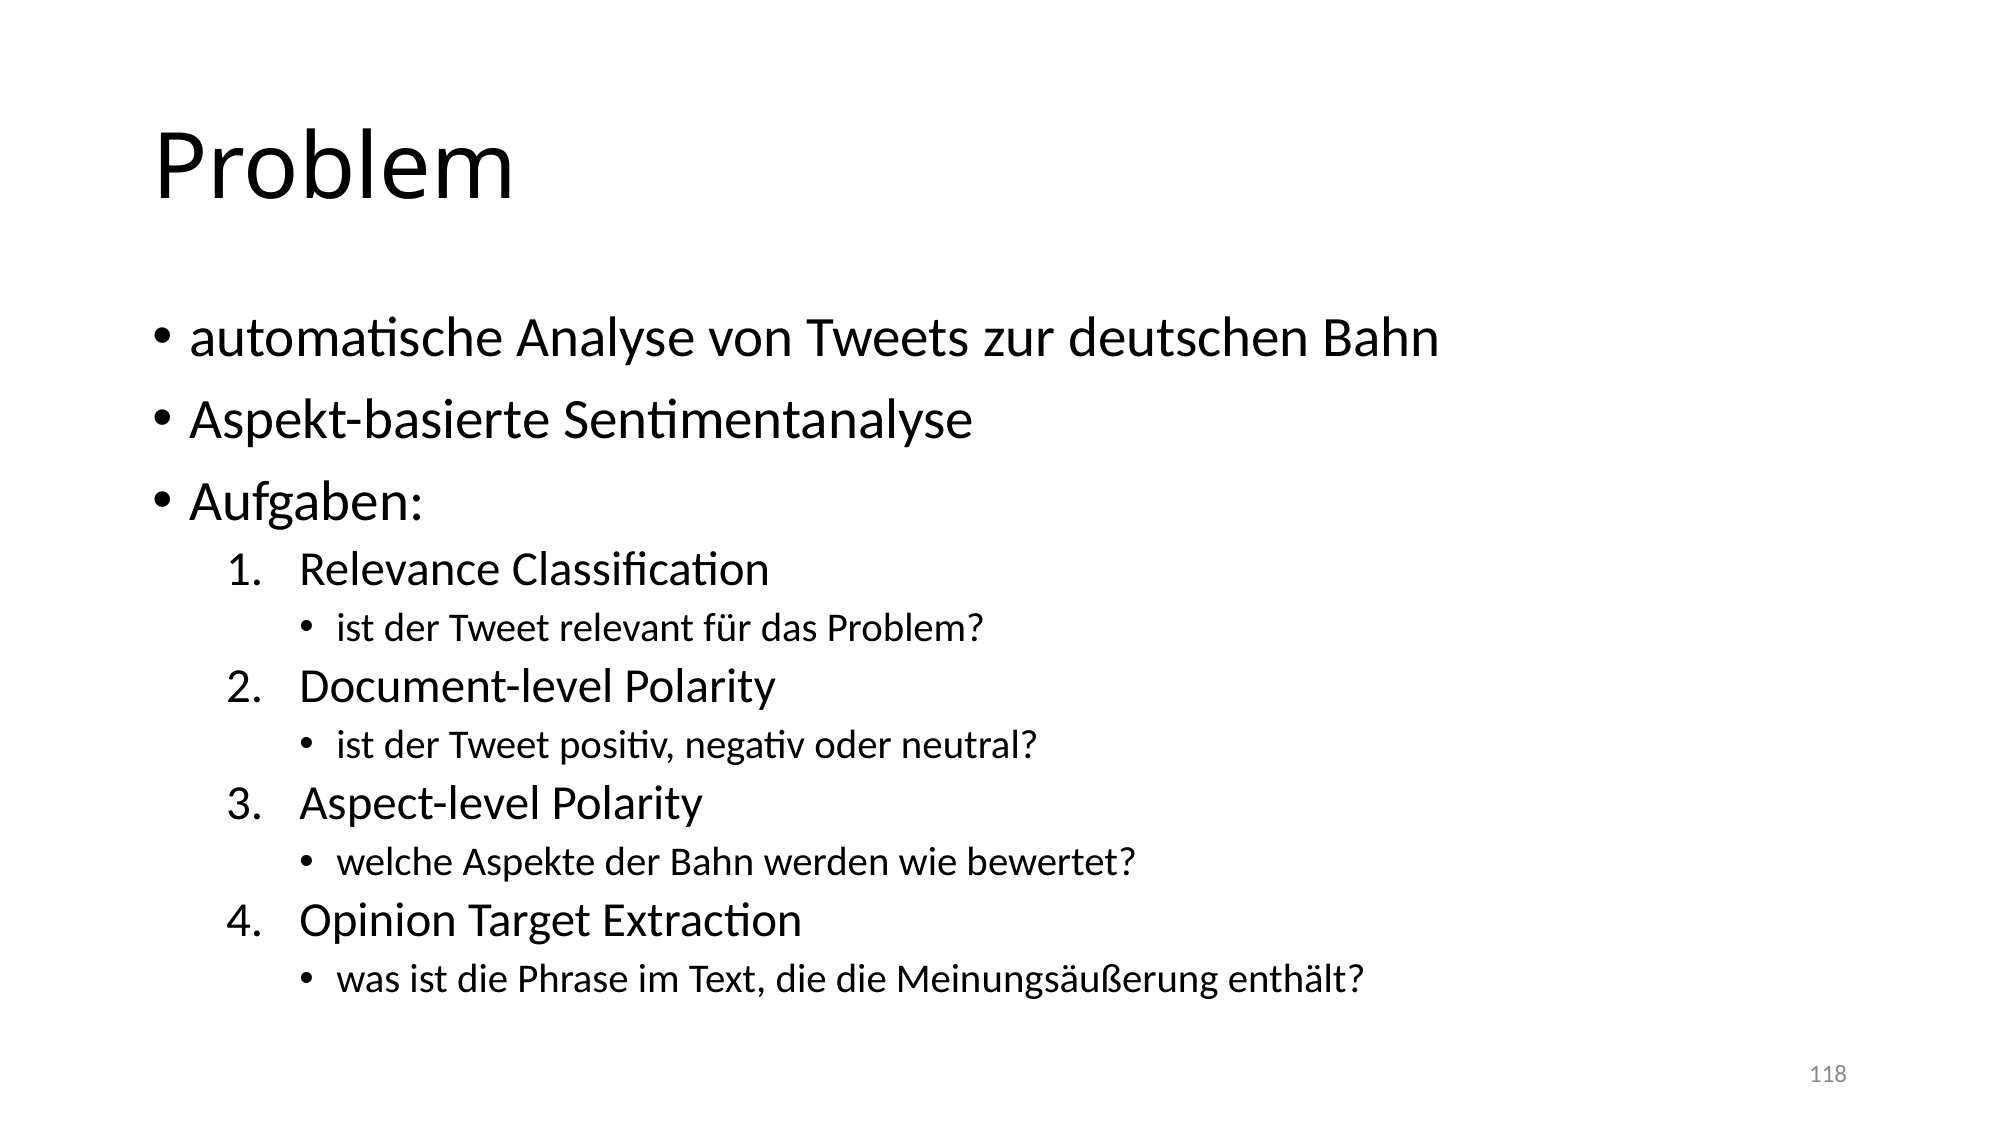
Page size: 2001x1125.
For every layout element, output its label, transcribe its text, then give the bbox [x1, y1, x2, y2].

title Problem [137, 59, 1863, 278]
slide_number 118 [1412, 1042, 1863, 1103]
list automatische Analyse von Tweets zur deutschen Bahn Aspekt-basierte Sentimentanalyse Aufgaben: Relevance Classification ist der Tweet relevant für das Problem? Document-level Polarity ist der Tweet positiv, negativ oder neutral? Aspect-level Polarity welche Aspekte der Bahn werden wie bewertet? Opinion Target Extraction was ist die Phrase im Text, die die Meinungsäußerung enthält? [137, 299, 1863, 1014]
